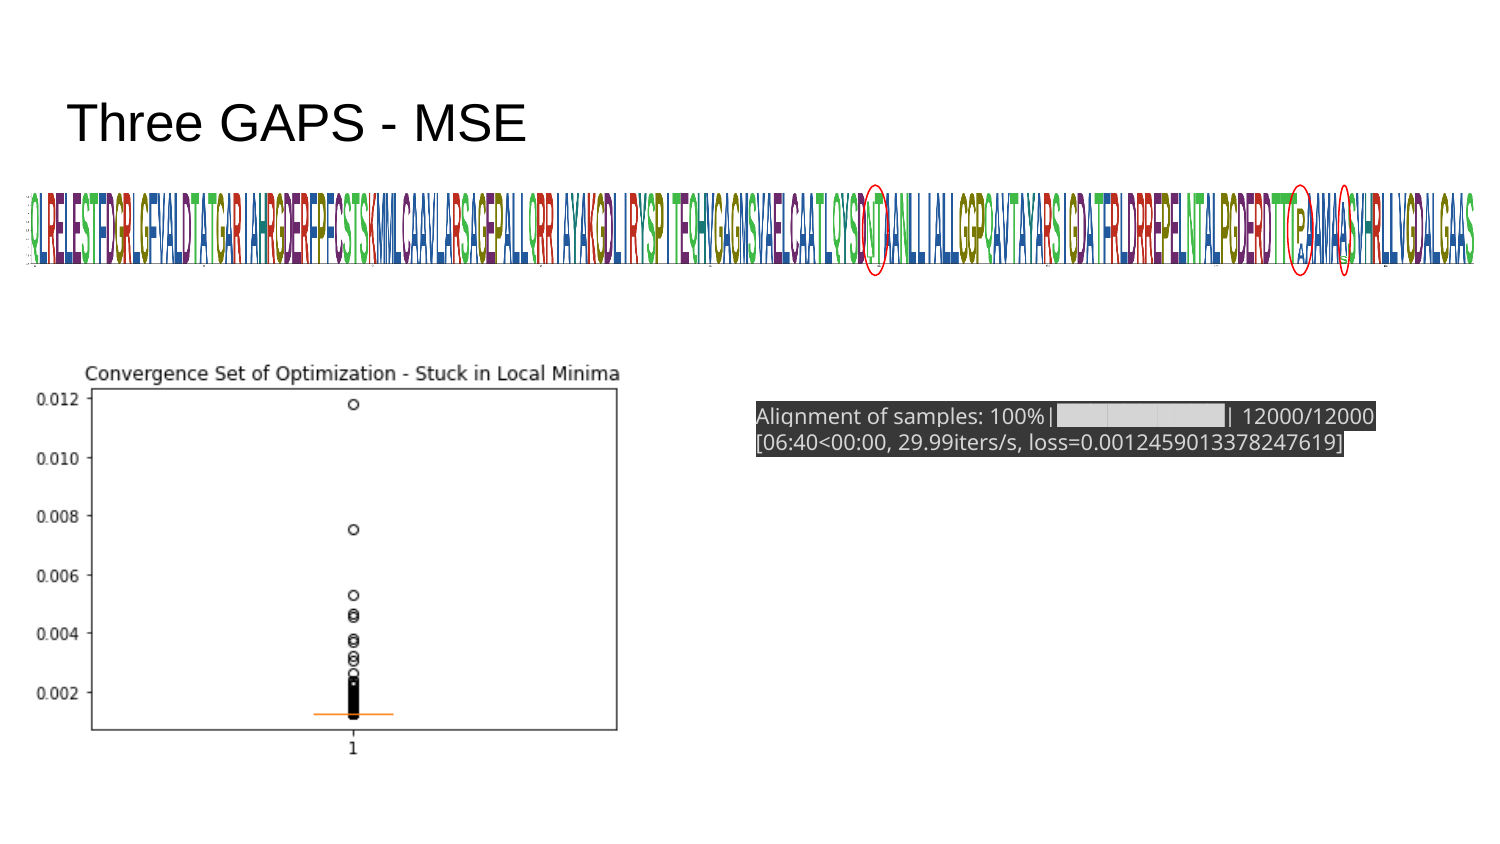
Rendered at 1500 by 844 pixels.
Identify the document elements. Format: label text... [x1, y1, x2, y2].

picture [24, 191, 1476, 270]
title Three GAPS - MSE [51, 72, 1449, 167]
picture [24, 354, 632, 768]
text_box [1294, 185, 1306, 190]
text_box Alignment of samples: 100%|██████████| 12000/12000 [06:40<00:00, 29.99iters/s, loss=0.0012459013378247619] [740, 387, 1432, 528]
text_box [869, 185, 881, 190]
